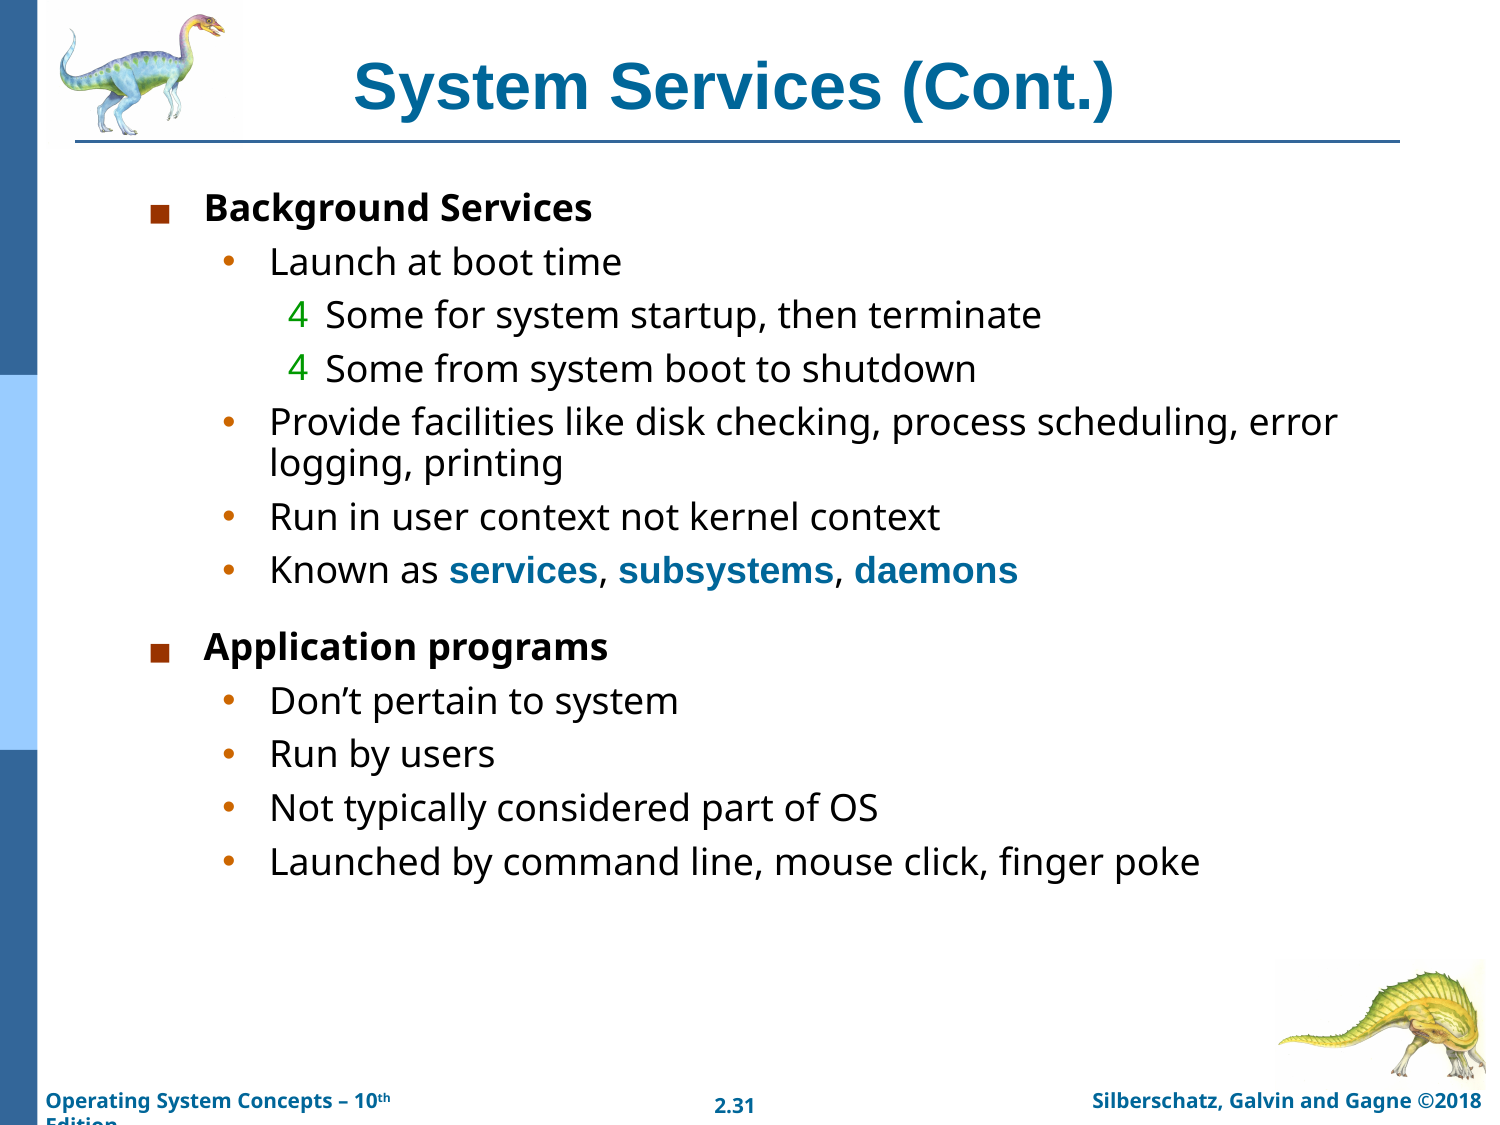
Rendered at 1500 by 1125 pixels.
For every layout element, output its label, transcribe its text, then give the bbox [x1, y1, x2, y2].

picture [46, 0, 243, 149]
picture [1275, 959, 1486, 1090]
title System Services (Cont.) [79, 35, 1392, 131]
list Background Services Launch at boot time Some for system startup, then terminate Some from system boot to shutdown Provide facilities like disk checking, process scheduling, error logging, printing Run in user context not kernel context Known as services, subsystems, daemons Application programs Don’t pertain to system Run by users Not typically considered part of OS Launched by command line, mouse click, finger poke [132, 181, 1392, 1033]
